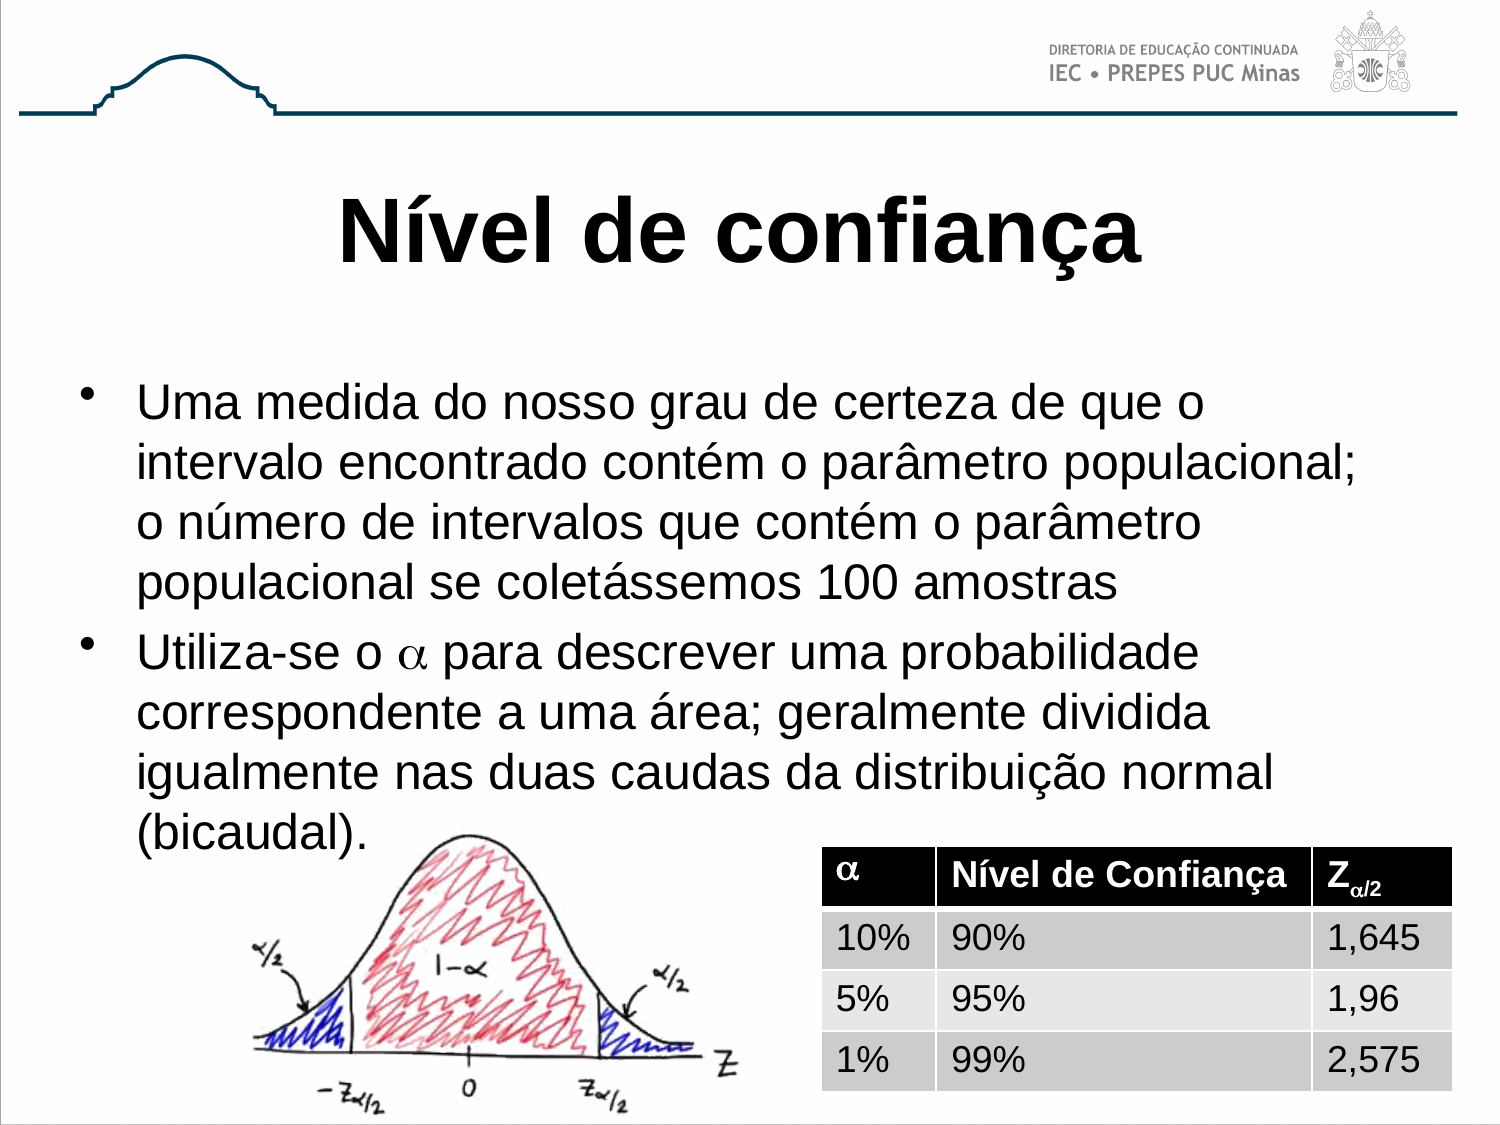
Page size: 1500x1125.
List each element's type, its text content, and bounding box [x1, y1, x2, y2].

table_header Nível de Confiança [937, 847, 1311, 906]
title Nível de confiança [64, 148, 1415, 303]
table_header a [822, 847, 935, 906]
table_header Za/2 [1313, 847, 1452, 906]
table_cell 90% [937, 912, 1311, 969]
table_cell 95% [937, 971, 1311, 1030]
picture [0, 0, 1500, 1125]
table_cell 2,575 [1313, 1032, 1452, 1091]
table_cell 1,96 [1313, 971, 1452, 1030]
text_box Uma medida do nosso grau de certeza de que o intervalo encontrado contém o parâmetro populacional; o número de intervalos que contém o parâmetro populacional se coletássemos 100 amostras Utiliza-se o a para descrever uma probabilidade correspondente a uma área; geralmente dividida igualmente nas duas caudas da distribuição normal (bicaudal). [64, 361, 1415, 1000]
table_cell 5% [822, 971, 935, 1030]
table_cell 10% [822, 912, 935, 969]
table_cell 1,645 [1313, 912, 1452, 969]
table_cell 1% [822, 1032, 935, 1091]
table_cell 99% [937, 1032, 1311, 1091]
